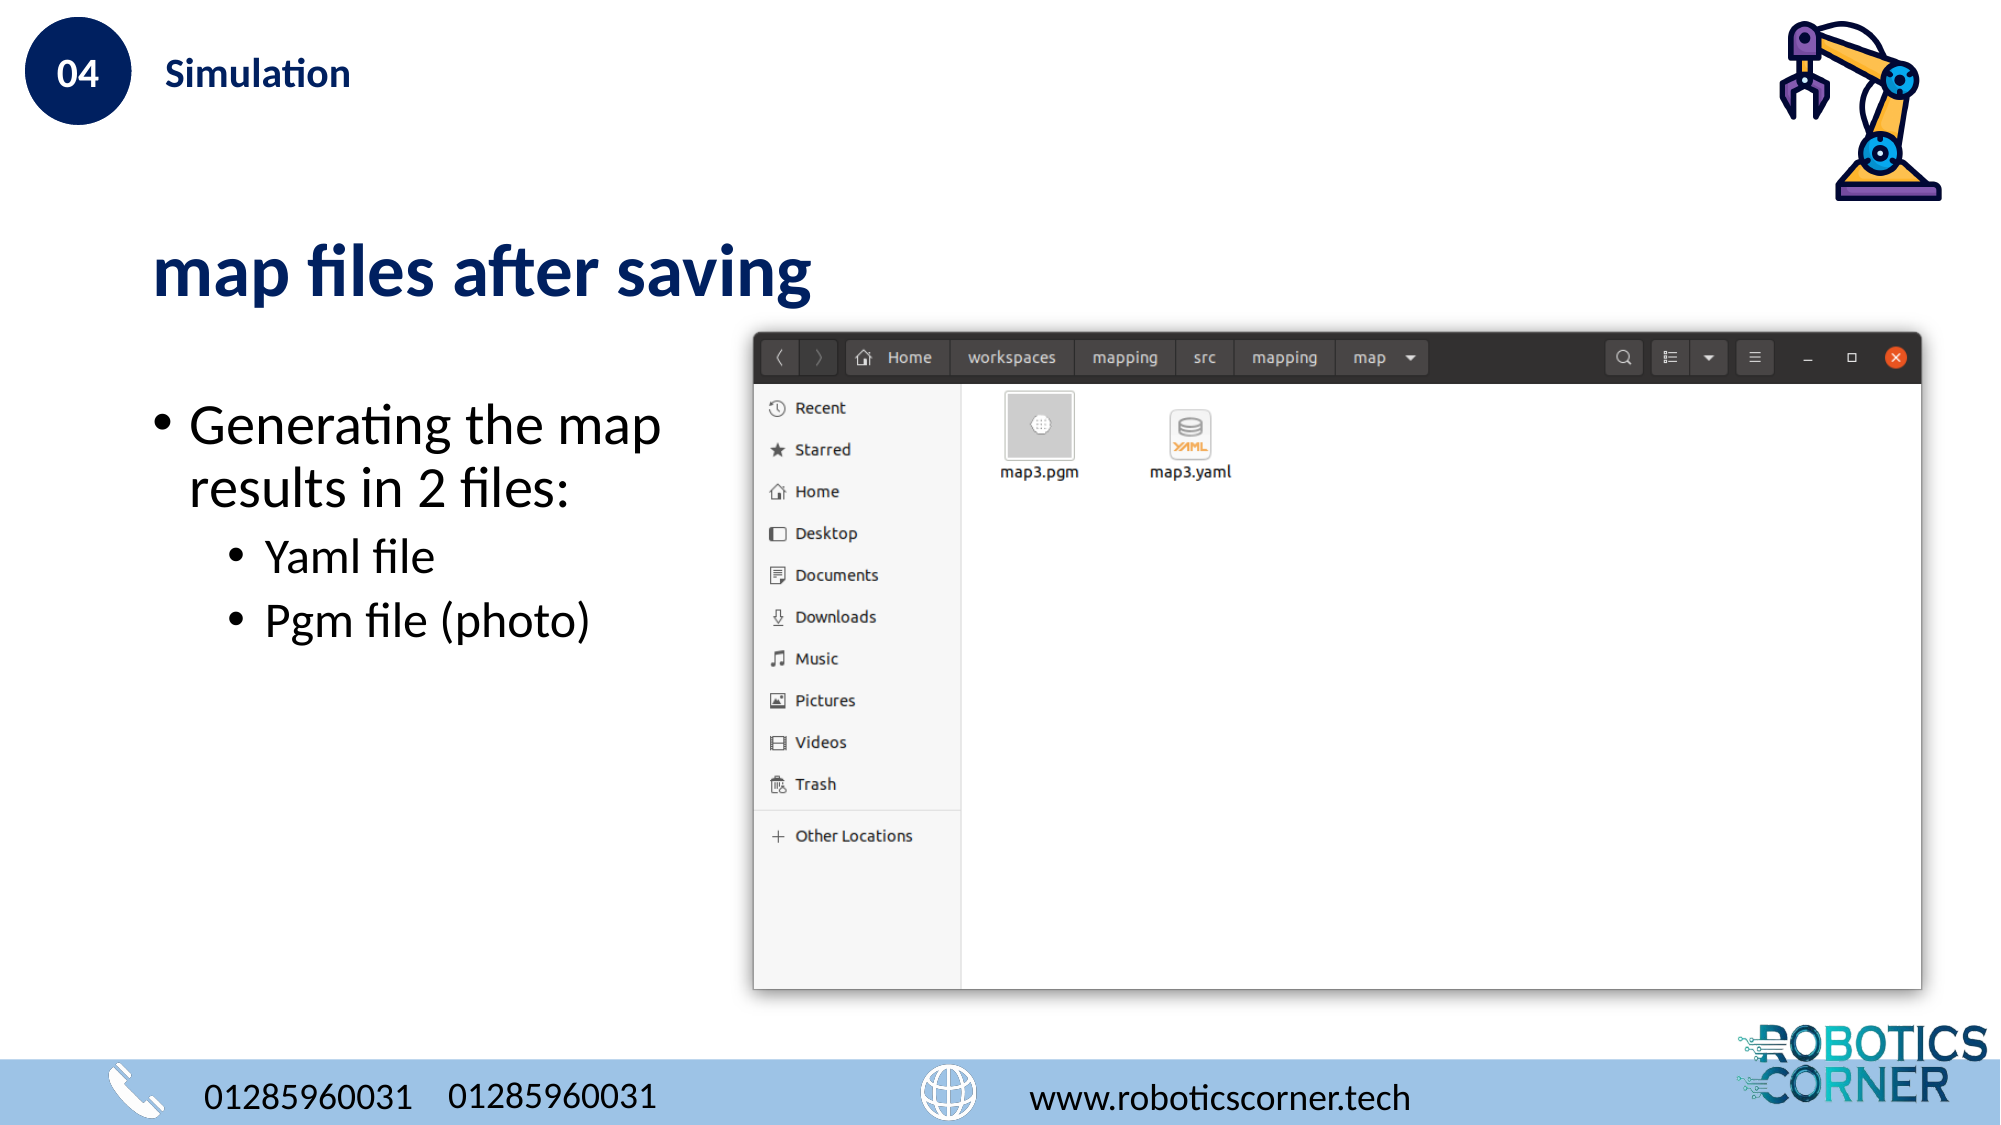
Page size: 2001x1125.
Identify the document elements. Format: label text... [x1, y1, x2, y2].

text_box map files after saving [137, 187, 1863, 356]
text_box [0, 1058, 1723, 1125]
text_box 01285960031 [433, 1063, 684, 1124]
text_box www.roboticscorner.tech [1014, 1065, 1430, 1125]
picture [1771, 21, 1950, 201]
list Generating the map results in 2 files: Yaml file Pgm file (photo) [137, 386, 725, 938]
picture [915, 1059, 981, 1125]
picture [103, 1057, 170, 1124]
text_box 01285960031 [189, 1064, 440, 1125]
text_box 04 [21, 13, 135, 129]
text_box [1996, 1058, 2000, 1125]
picture [725, 307, 1996, 1125]
text_box Simulation [150, 38, 622, 103]
